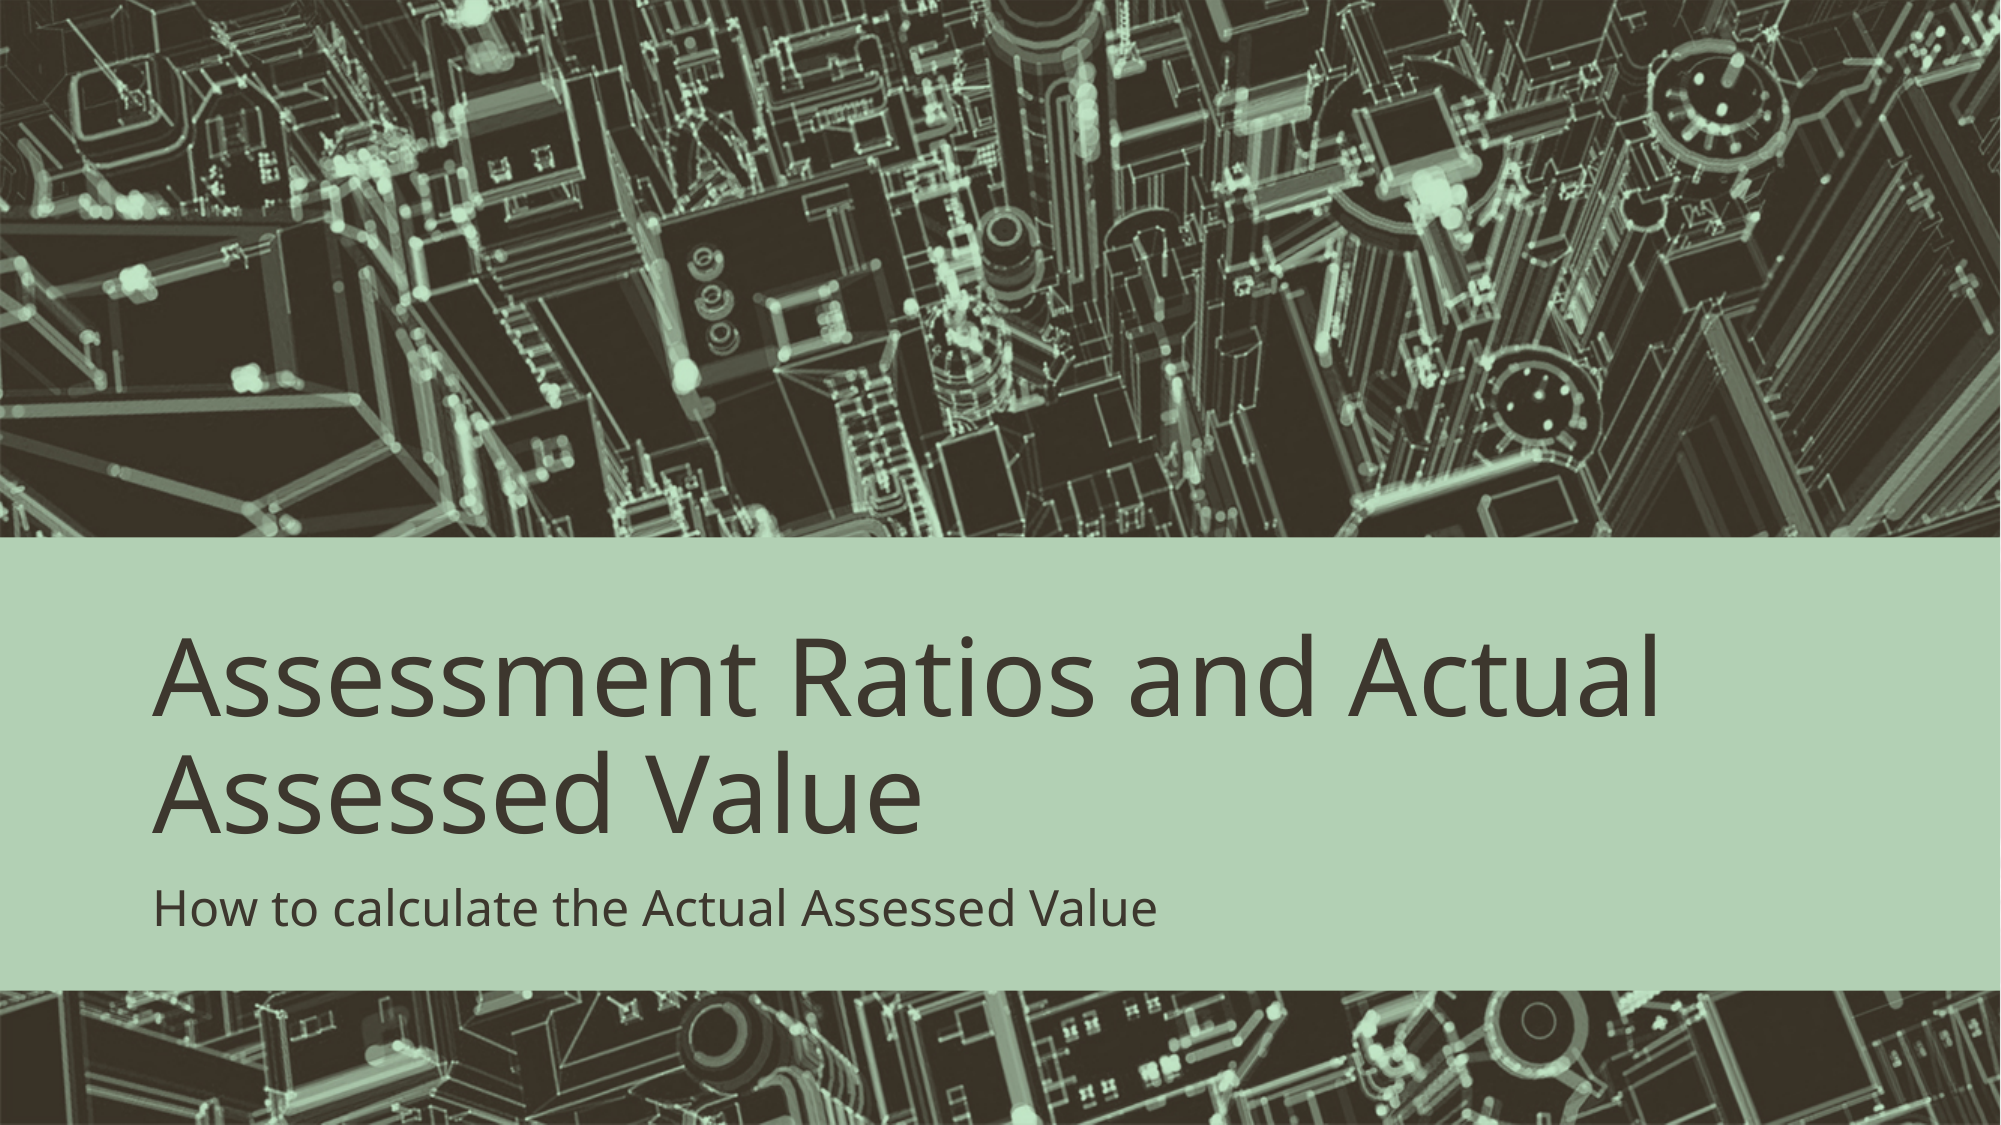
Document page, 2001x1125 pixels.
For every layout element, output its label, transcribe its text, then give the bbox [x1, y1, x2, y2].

picture [0, 0, 2001, 1125]
list How to calculate the Actual Assessed Value [138, 876, 1713, 954]
title Assessment Ratios and Actual Assessed Value [138, 562, 1713, 865]
